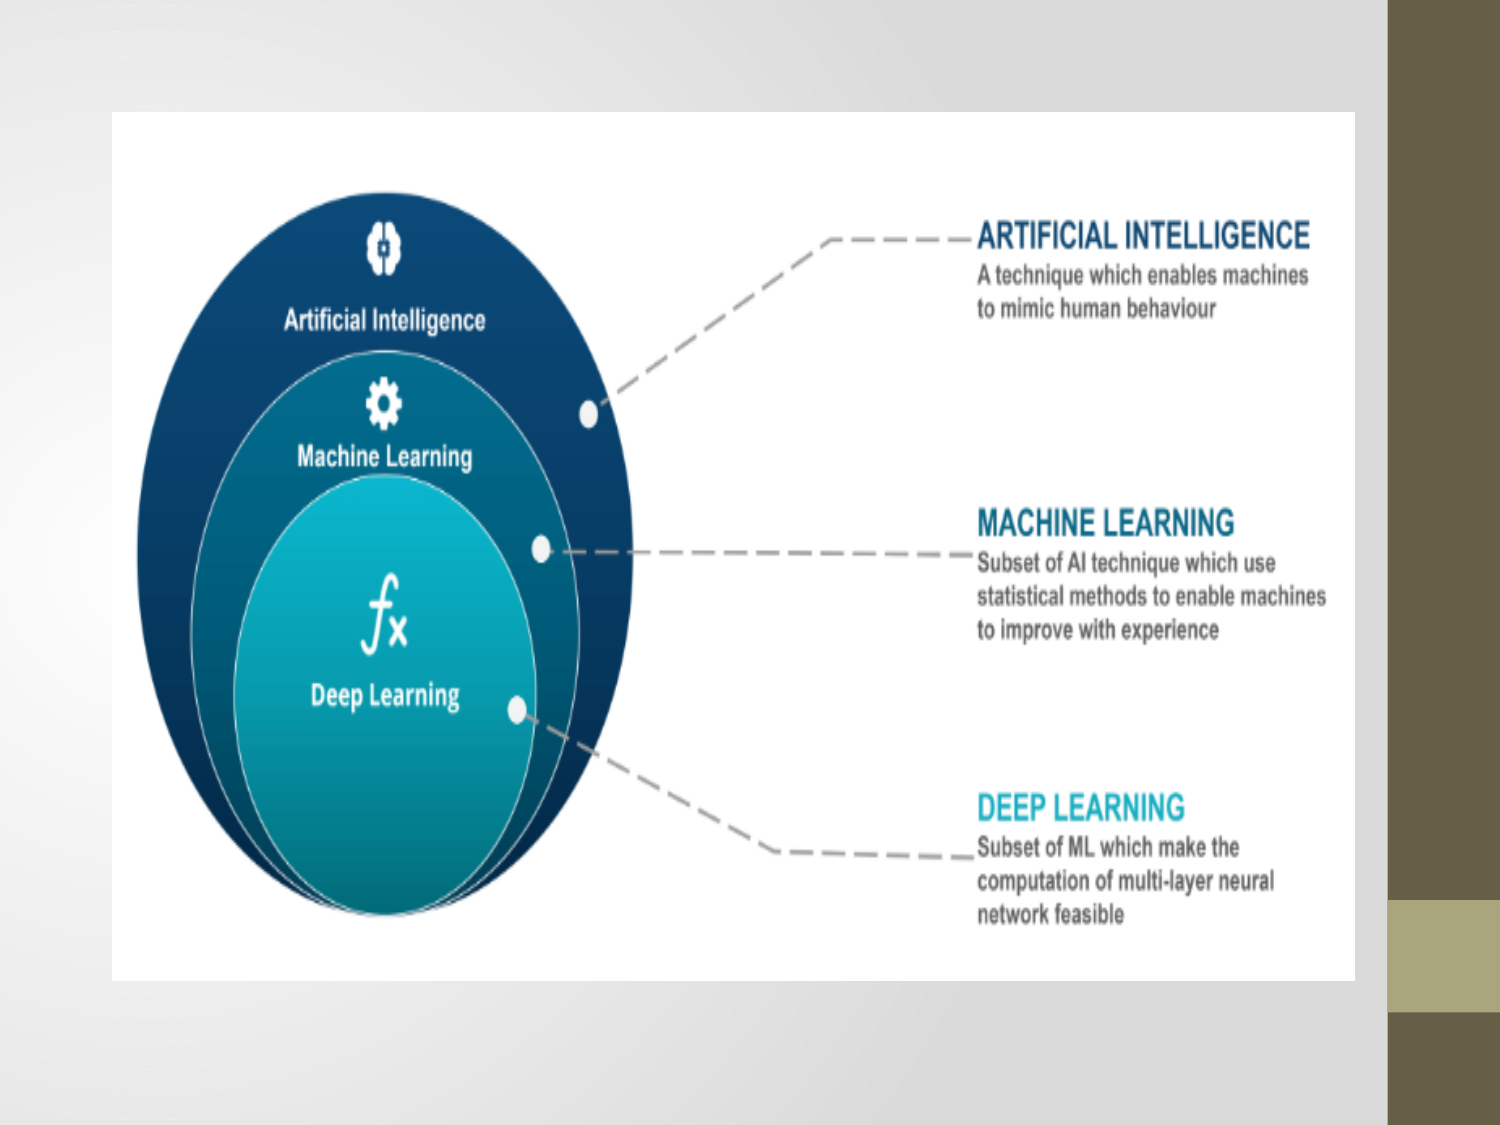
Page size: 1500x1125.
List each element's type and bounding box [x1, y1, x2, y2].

picture [111, 111, 1356, 982]
